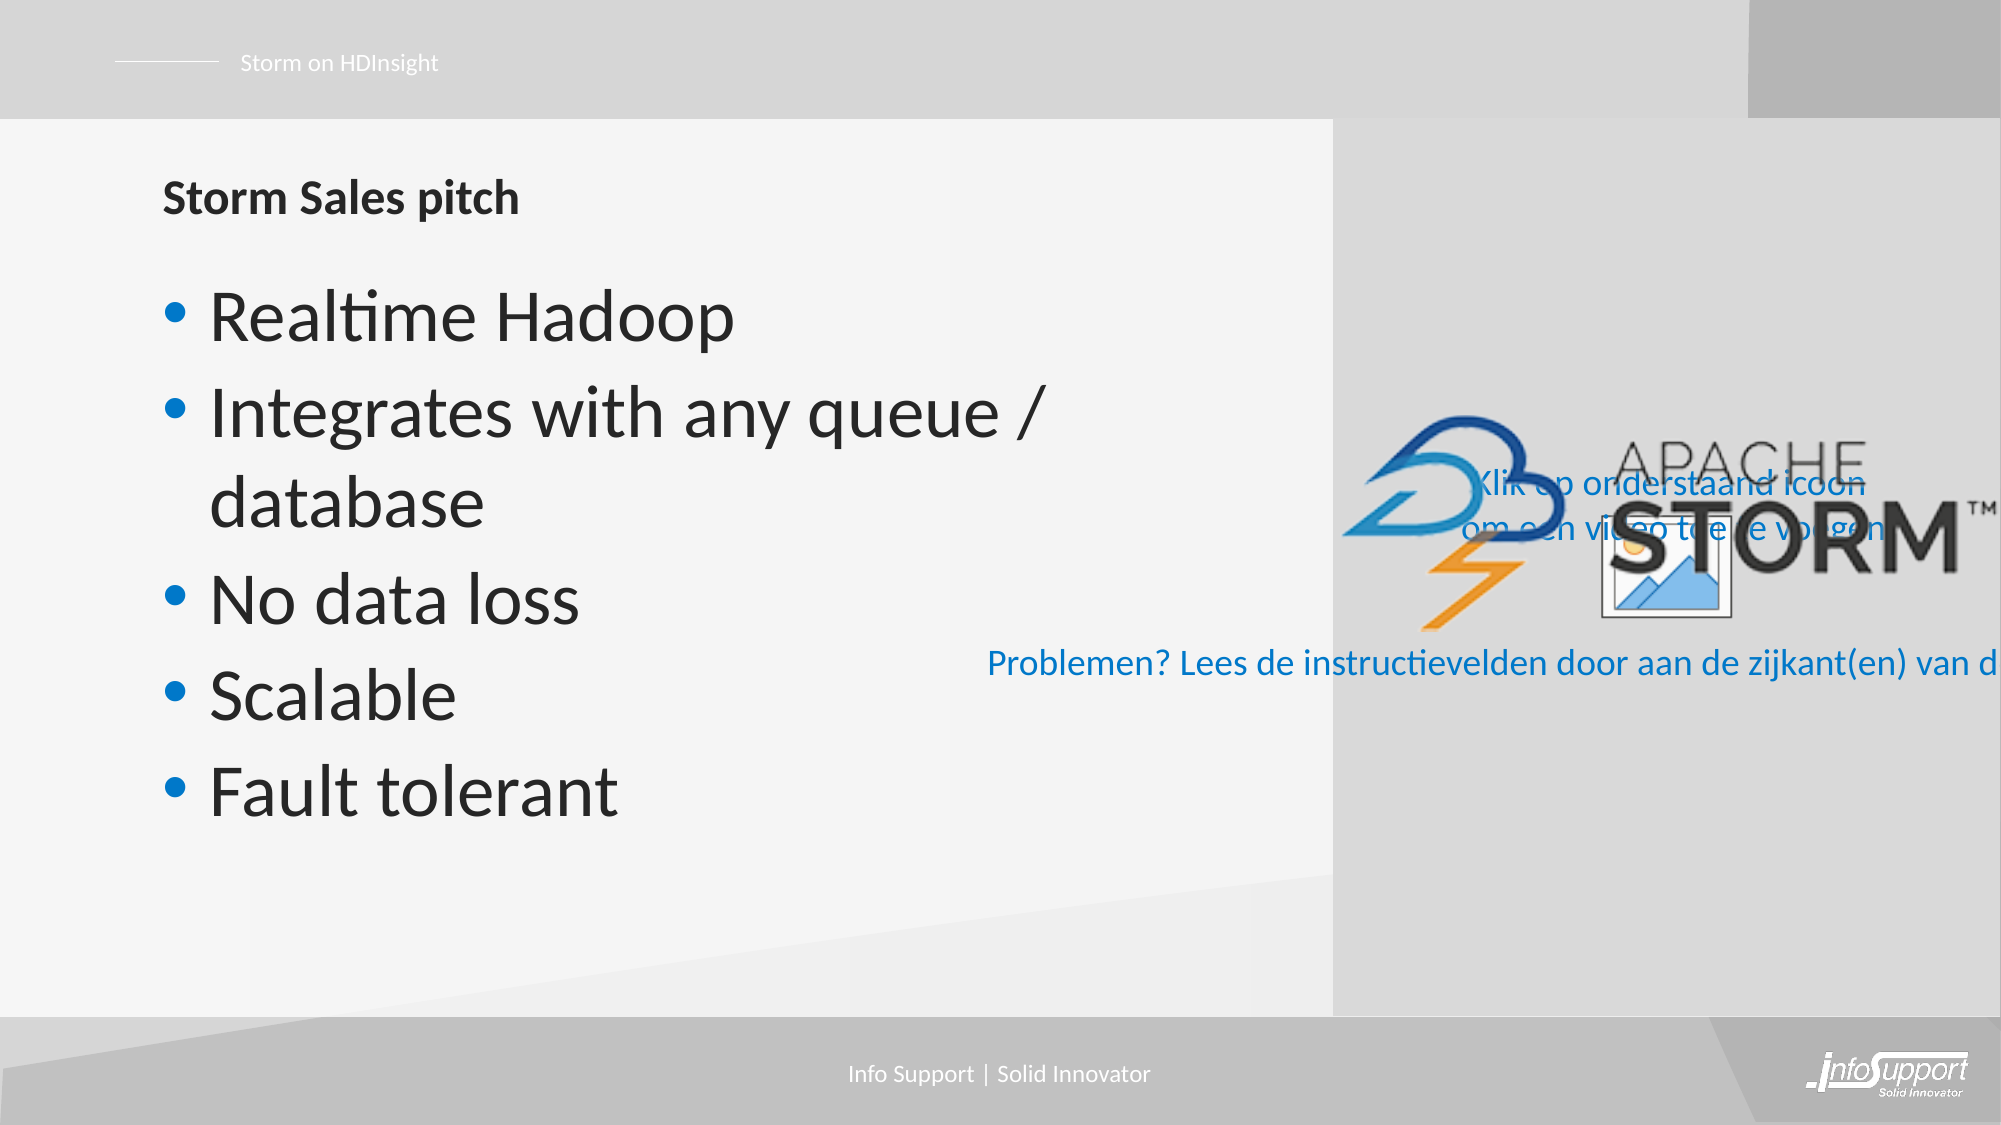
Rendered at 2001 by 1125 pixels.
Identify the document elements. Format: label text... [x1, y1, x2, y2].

title Storm Sales pitch [162, 118, 1333, 267]
picture [1333, 118, 2000, 1017]
list Storm on HDInsight [240, 32, 1334, 92]
list Realtime Hadoop Integrates with any queue / database No data loss Scalable Fault tolerant [162, 267, 1333, 1017]
footer Info Support | Solid Innovator [662, 1042, 1338, 1103]
